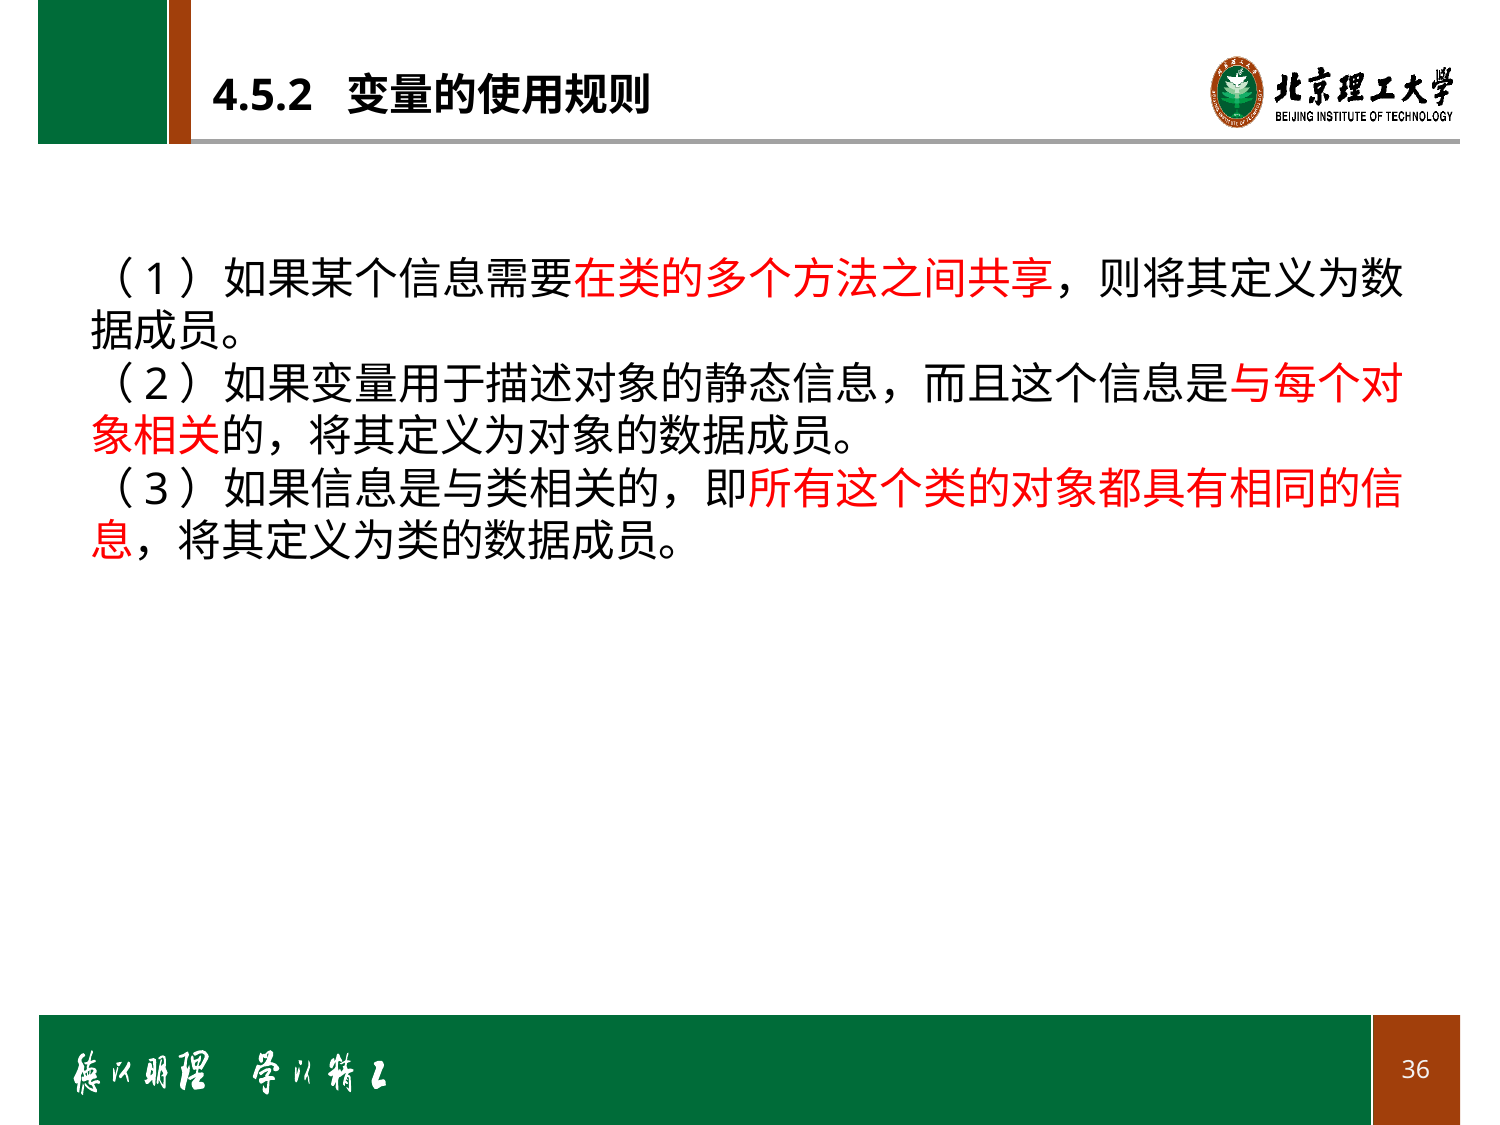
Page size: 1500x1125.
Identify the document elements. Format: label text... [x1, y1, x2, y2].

title 4.5.2 变量的使用规则 [197, 0, 1262, 198]
list （1）如果某个信息需要在类的多个方法之间共享，则将其定义为数据成员。 （2）如果变量用于描述对象的静态信息，而且这个信息是与每个对象相关的，将其定义为对象的数据成员。 （3）如果信息是与类相关的，即所有这个类的对象都具有相同的信息，将其定义为类的数据成员。 [75, 243, 1425, 986]
picture [1262, 56, 1453, 128]
